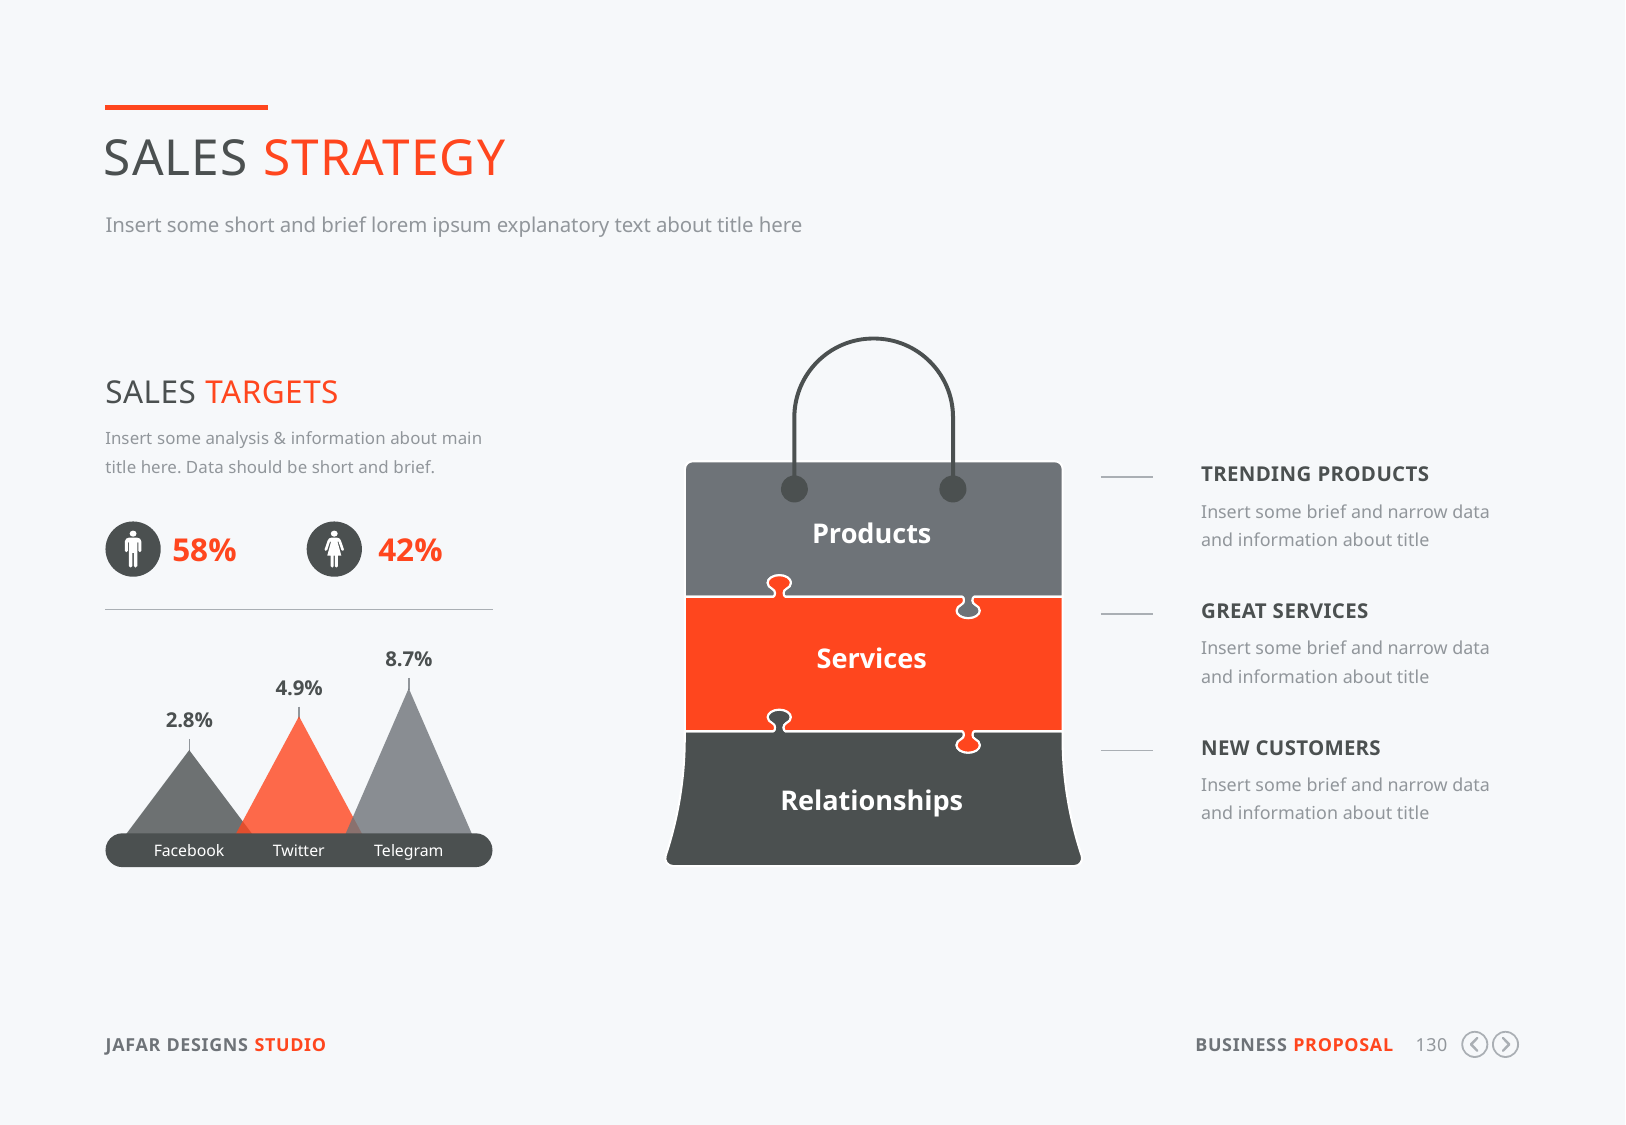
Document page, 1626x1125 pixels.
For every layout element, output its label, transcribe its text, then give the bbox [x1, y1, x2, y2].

text_box [235, 716, 353, 832]
text_box Telegram [357, 840, 461, 860]
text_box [1201, 460, 1518, 551]
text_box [105, 521, 161, 577]
text_box 2.8% [154, 707, 224, 732]
text_box [104, 832, 494, 869]
text_box [126, 748, 242, 832]
text_box 8.7% [374, 646, 444, 671]
text_box 58% [172, 529, 253, 568]
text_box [1201, 597, 1518, 688]
text_box Twitter [247, 840, 351, 860]
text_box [306, 521, 362, 577]
text_box Facebook [137, 840, 241, 860]
text_box 4.9% [264, 674, 334, 699]
list Sales Strategy [103, 125, 1518, 188]
text_box 42% [378, 529, 459, 568]
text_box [663, 336, 1084, 867]
text_box [345, 686, 473, 832]
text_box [1201, 734, 1518, 825]
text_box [105, 372, 493, 478]
list Insert some short and brief lorem ipsum explanatory text about title here [105, 209, 1519, 241]
